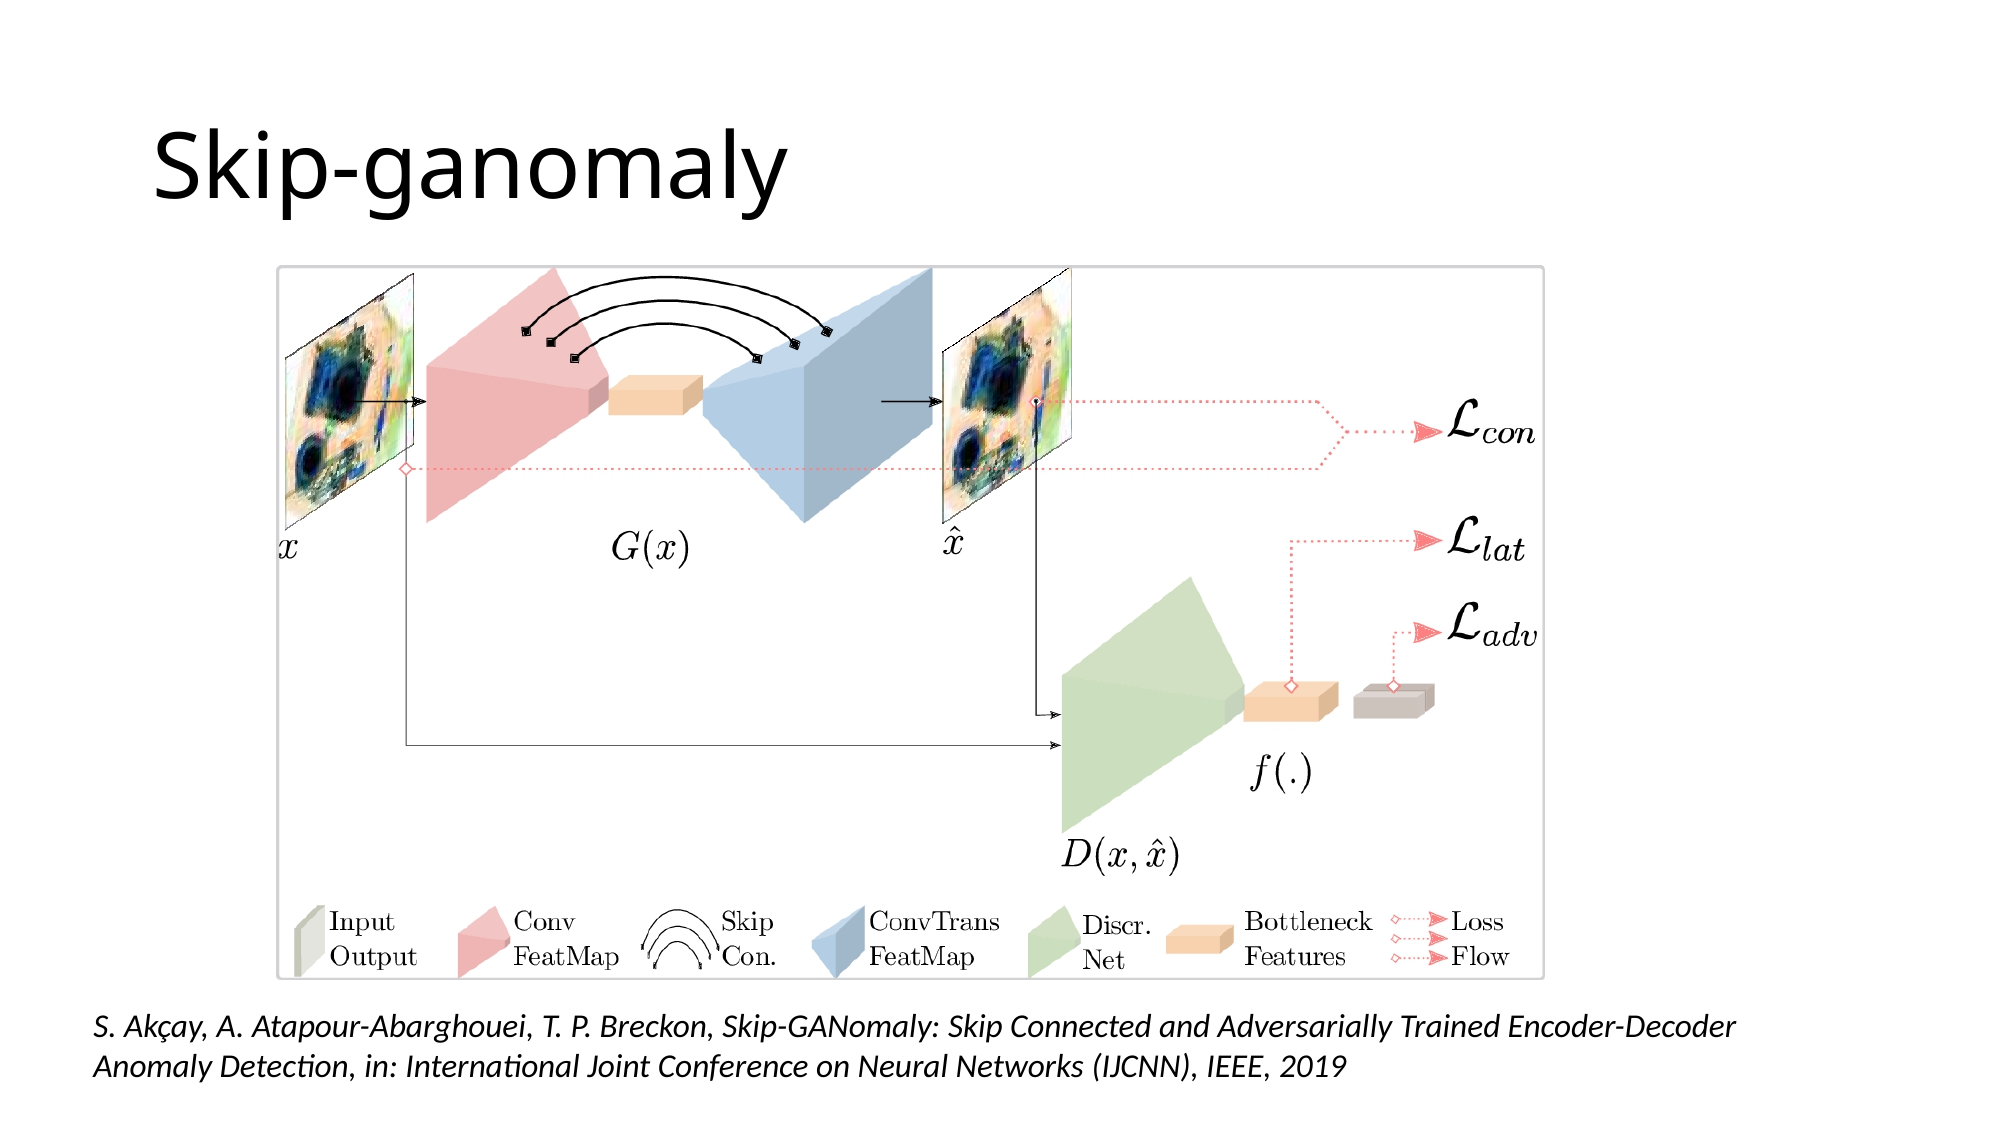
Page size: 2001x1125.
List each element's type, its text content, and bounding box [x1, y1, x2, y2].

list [275, 265, 1545, 980]
text_box S. Akçay, A. Atapour-Abarghouei, T. P. Breckon, Skip-GANomaly: Skip Connected and Adversarially Trained Encoder-Decoder Anomaly Detection, in: International Joint Conference on Neural Networks (IJCNN), IEEE, 2019 [78, 996, 1829, 1092]
title Skip-ganomaly [137, 59, 1863, 278]
